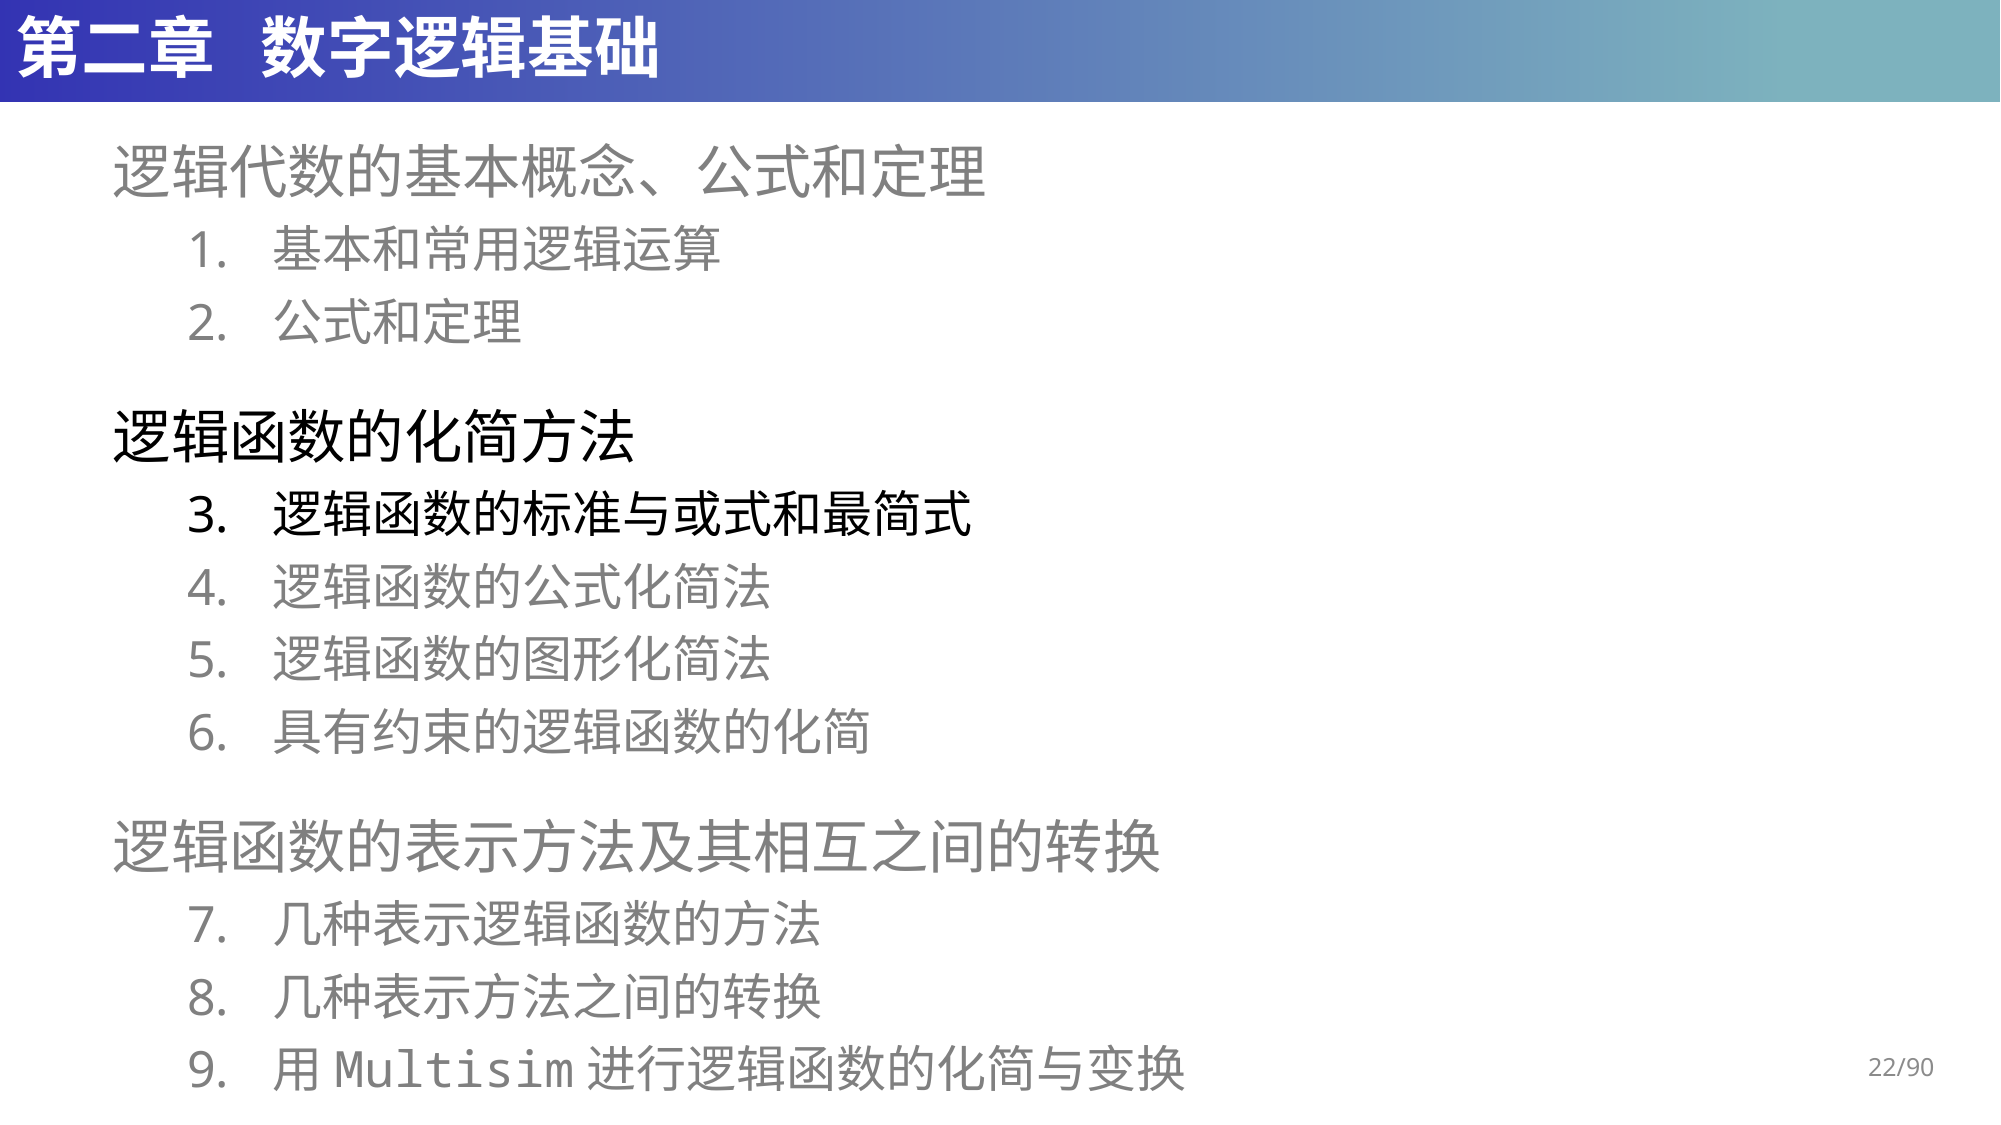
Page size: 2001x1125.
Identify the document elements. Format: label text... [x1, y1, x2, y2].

text_box 逻辑代数的基本概念、公式和定理 基本和常用逻辑运算 公式和定理 逻辑函数的化简方法 逻辑函数的标准与或式和最简式 逻辑函数的公式化简法 逻辑函数的图形化简法 具有约束的逻辑函数的化简 逻辑函数的表示方法及其相互之间的转换 几种表示逻辑函数的方法 几种表示方法之间的转换 用Multisim进行逻辑函数的化简与变换 [98, 127, 1813, 1106]
slide_number 22/90 [1499, 1038, 1950, 1099]
title 第二章 数字逻辑基础 [0, 0, 2000, 102]
